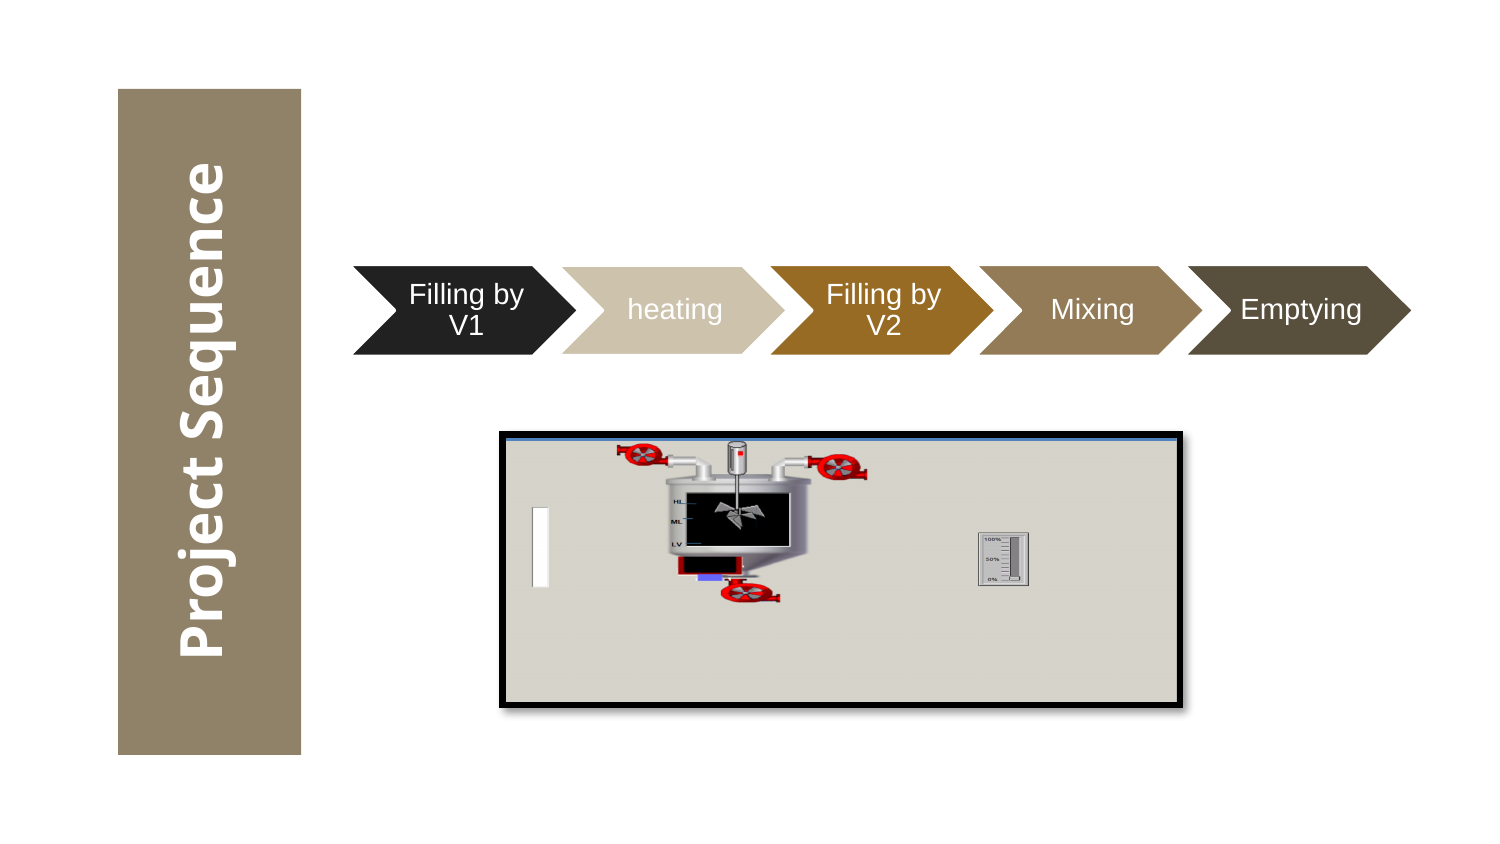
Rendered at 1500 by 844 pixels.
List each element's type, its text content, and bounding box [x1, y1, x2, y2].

text_box [118, 88, 302, 755]
title Project Sequence [102, 147, 250, 728]
picture [505, 437, 1177, 703]
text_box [347, 263, 1415, 358]
